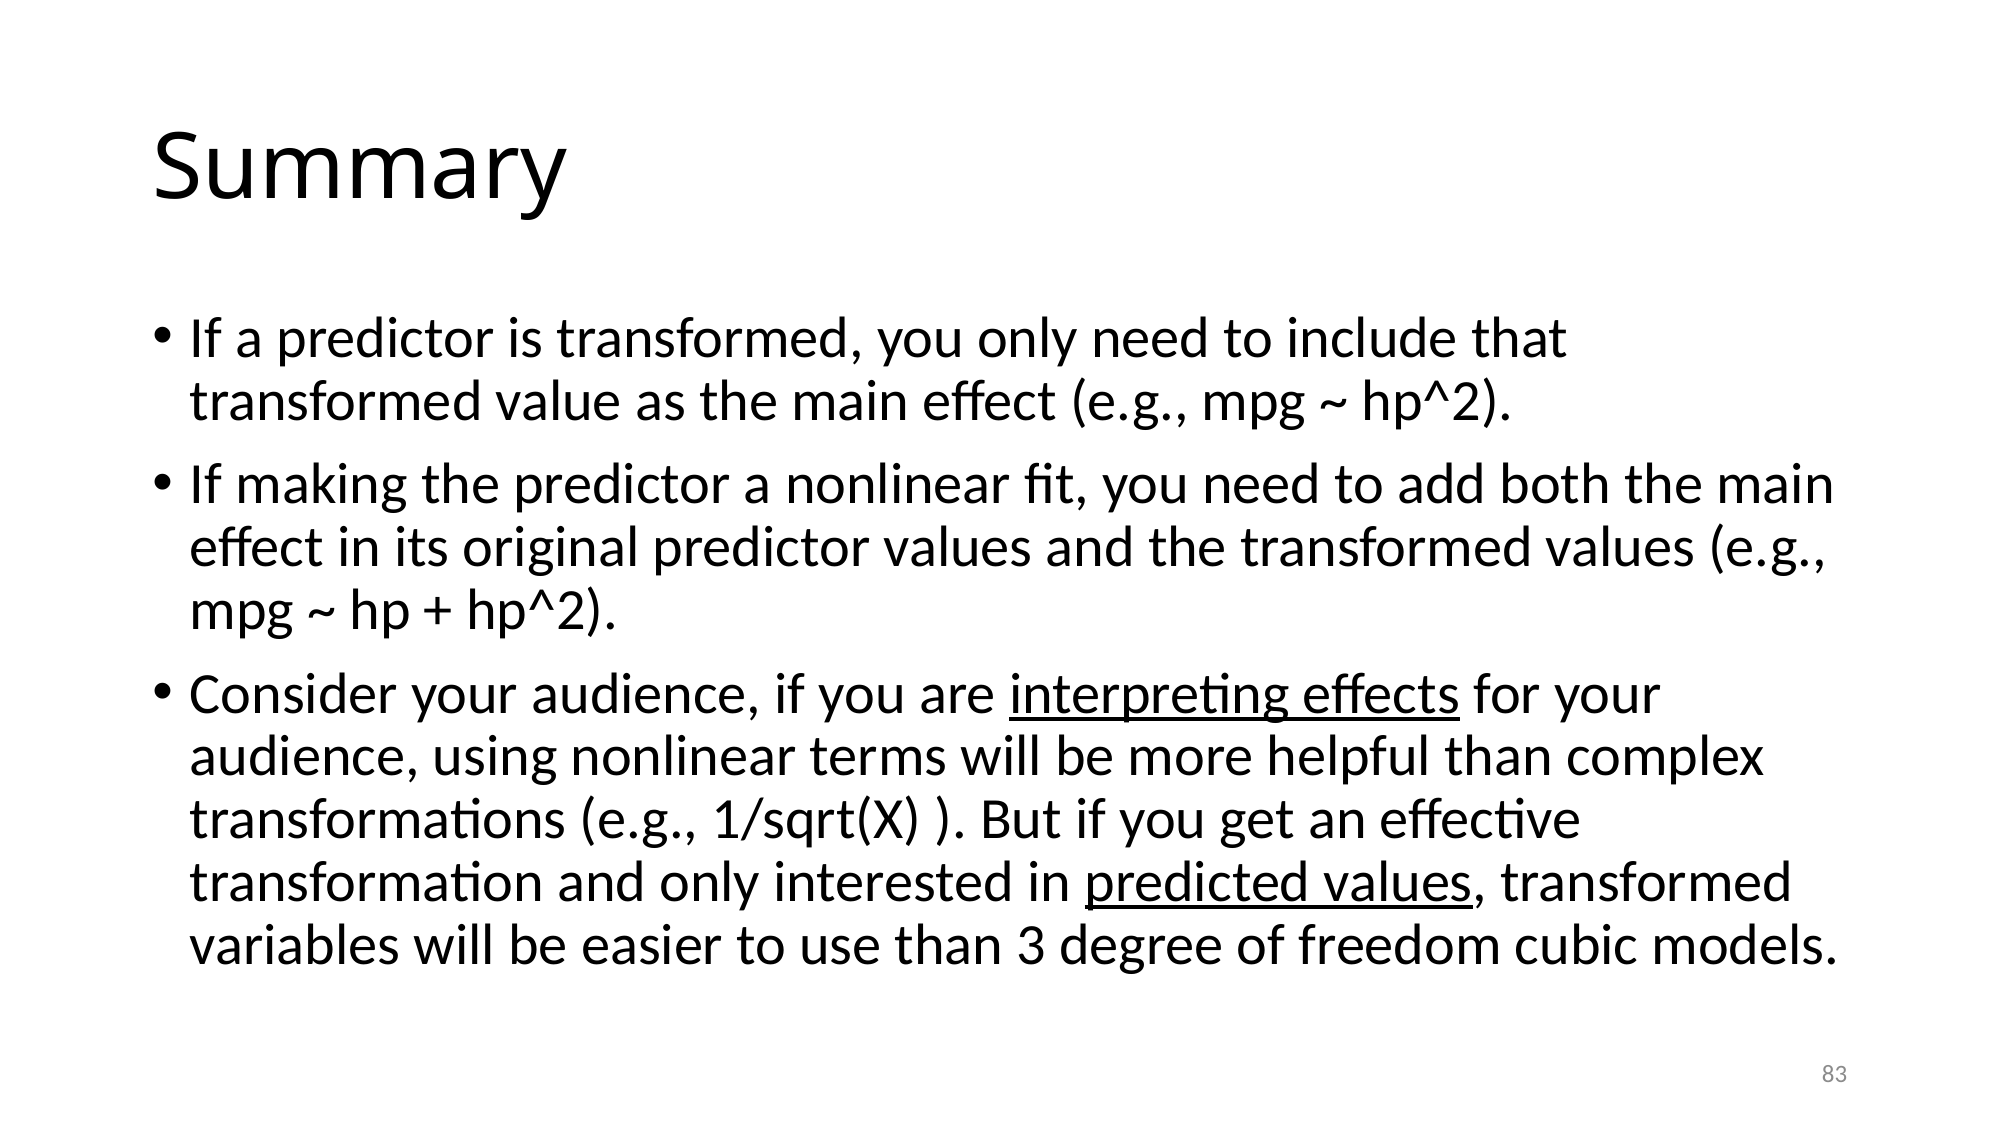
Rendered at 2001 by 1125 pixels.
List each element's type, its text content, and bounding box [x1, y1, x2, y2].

title Summary [137, 59, 1863, 278]
list If a predictor is transformed, you only need to include that transformed value as the main effect (e.g., mpg ~ hp^2). If making the predictor a nonlinear fit, you need to add both the main effect in its original predictor values and the transformed values (e.g., mpg ~ hp + hp^2). Consider your audience, if you are interpreting effects for your audience, using nonlinear terms will be more helpful than complex transformations (e.g., 1/sqrt(X) ). But if you get an effective transformation and only interested in predicted values, transformed variables will be easier to use than 3 degree of freedom cubic models. [137, 299, 1863, 1014]
slide_number 83 [1412, 1042, 1863, 1103]
